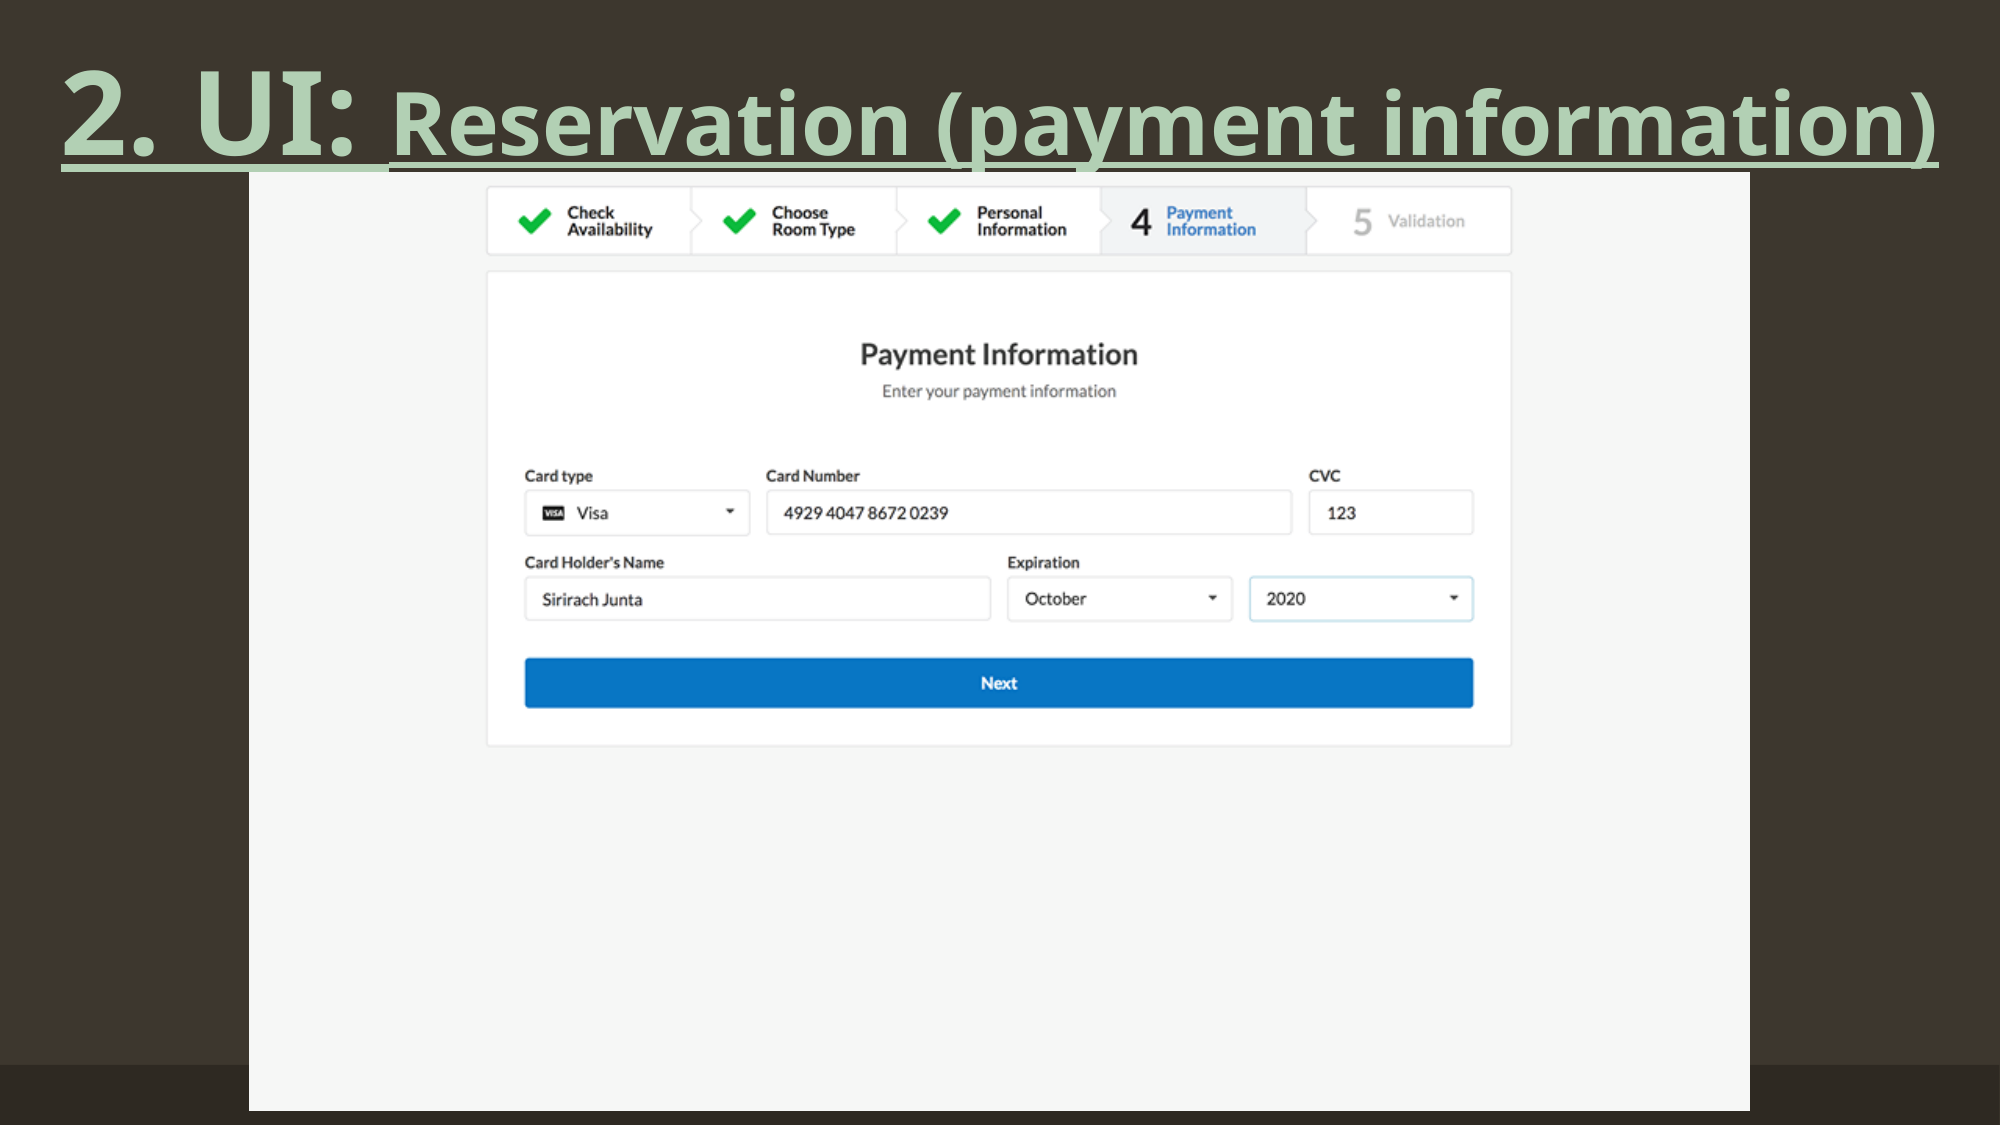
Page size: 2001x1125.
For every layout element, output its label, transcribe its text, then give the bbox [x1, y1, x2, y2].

title 2. UI: Reservation (payment information) [0, 0, 2000, 188]
picture [249, 172, 1750, 1111]
